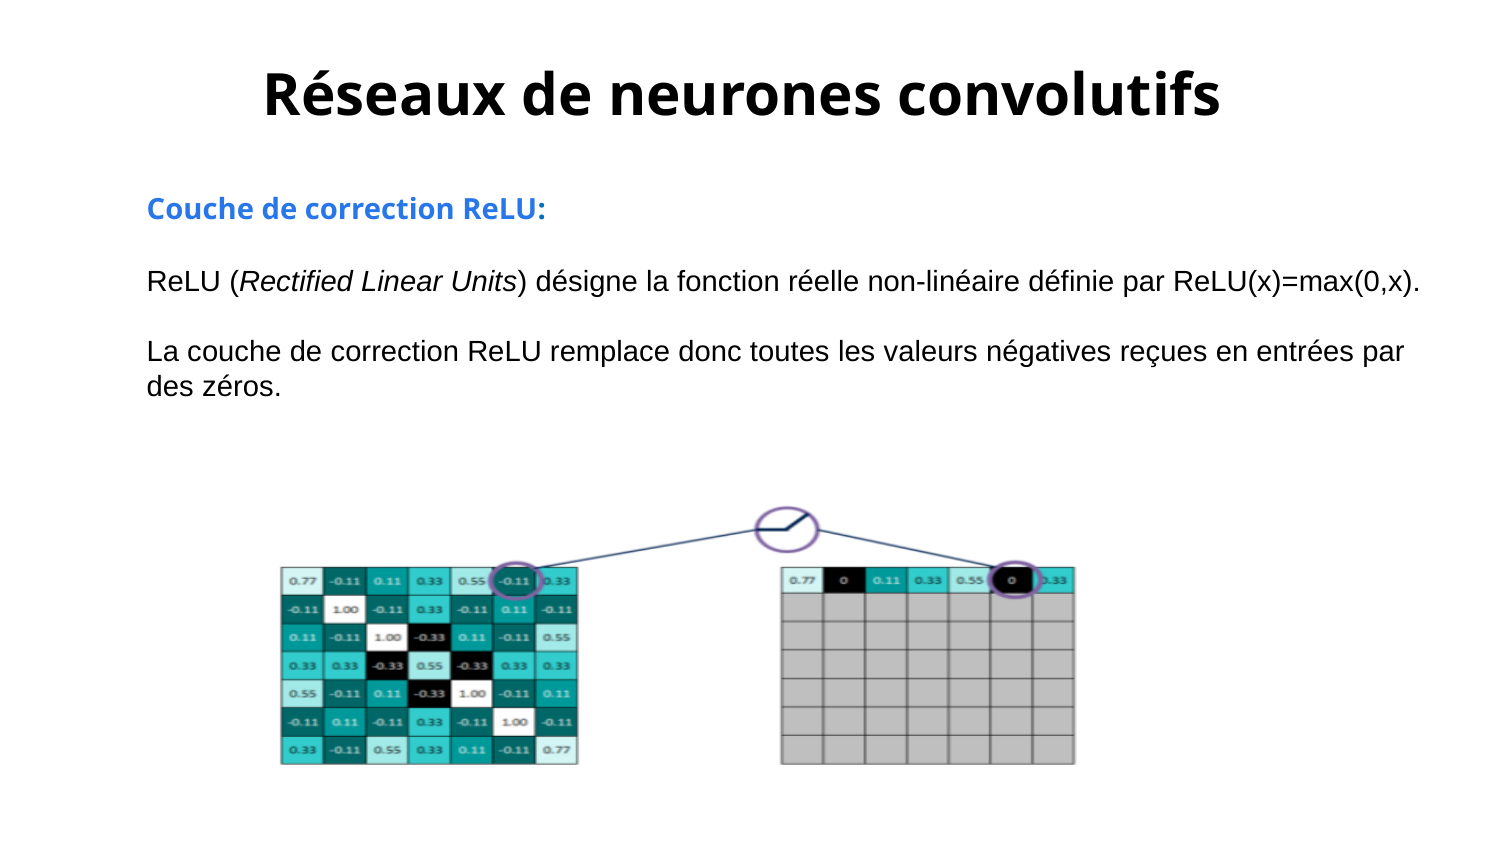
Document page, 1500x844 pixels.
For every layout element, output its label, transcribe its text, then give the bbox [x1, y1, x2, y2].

title Réseaux de neurones convolutifs [75, 61, 1425, 123]
picture [246, 504, 1109, 783]
text_box ReLU (Rectified Linear Units) désigne la fonction réelle non-linéaire définie par ReLU(x)=max(0,x). La couche de correction ReLU remplace donc toutes les valeurs négatives reçues en entrées par des zéros. [131, 255, 1439, 480]
text_box Couche de correction ReLU: [131, 183, 882, 233]
